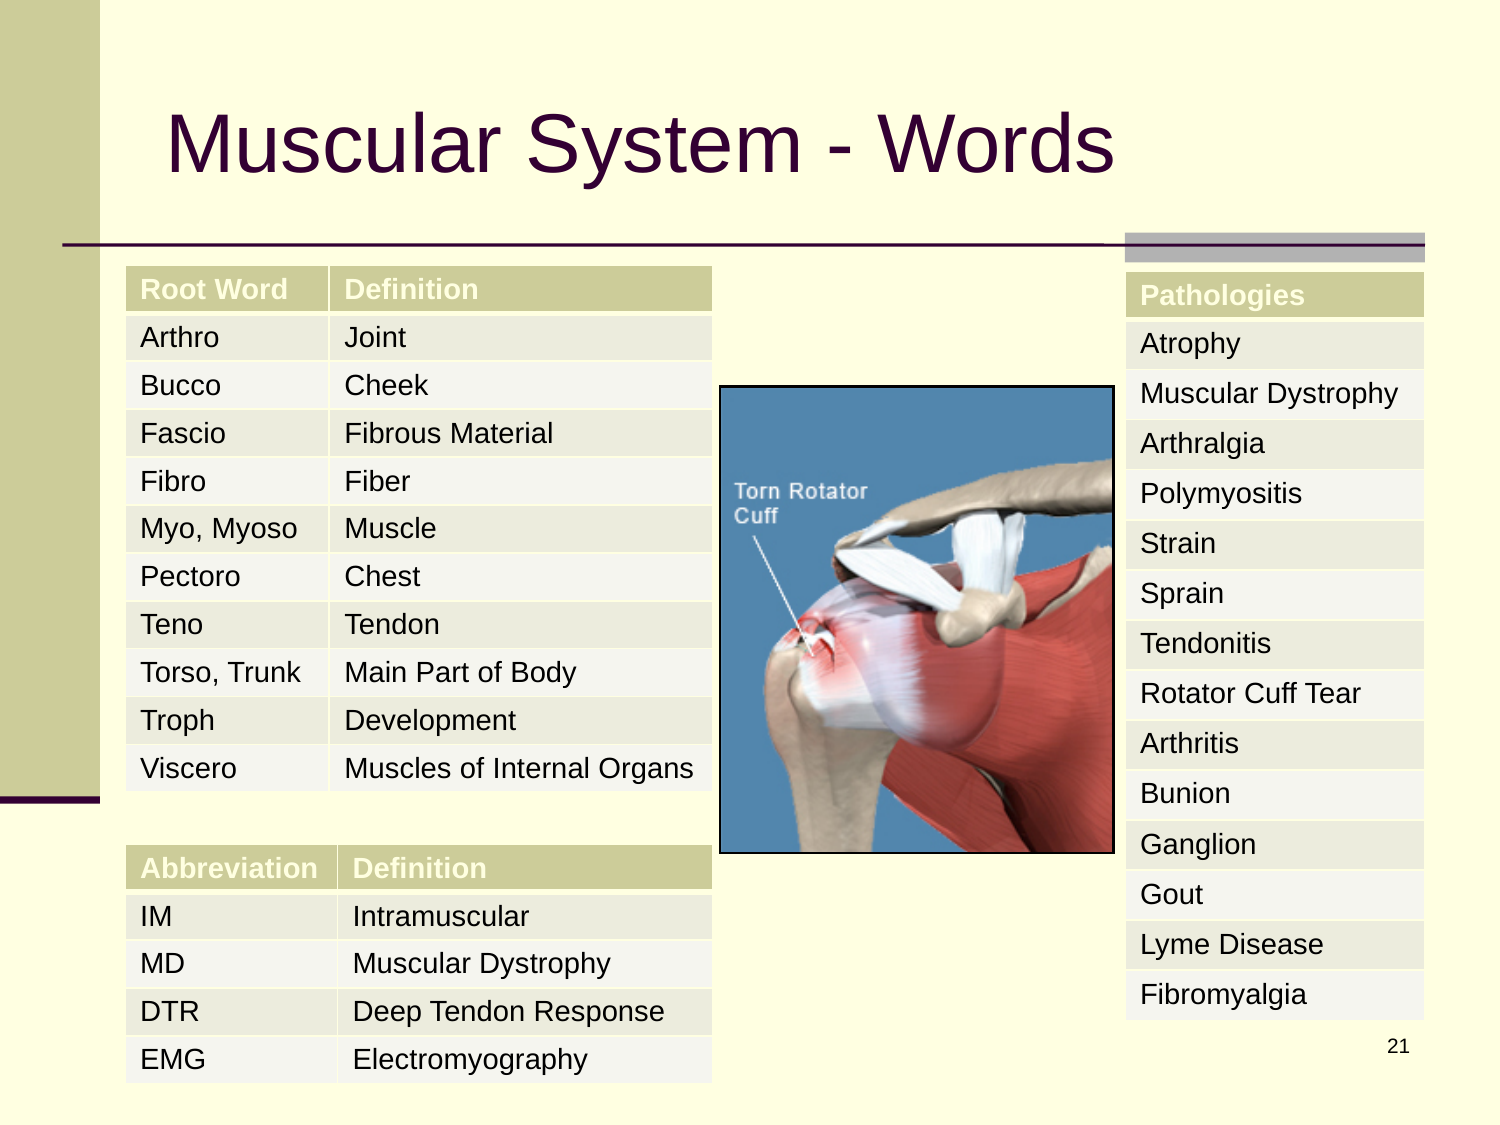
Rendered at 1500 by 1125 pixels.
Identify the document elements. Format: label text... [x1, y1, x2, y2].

table_cell Troph [126, 697, 328, 744]
table_cell Gout [1126, 871, 1424, 919]
table_cell Fibrous Material [330, 410, 712, 456]
table_cell Teno [126, 602, 328, 648]
table_header Pathologies [1126, 272, 1424, 317]
table_header Root Word [126, 266, 328, 311]
table_cell Pectoro [126, 554, 328, 600]
table_cell Torso, Trunk [126, 649, 328, 696]
table_cell Joint [330, 316, 712, 360]
table_cell EMG [126, 1037, 337, 1083]
table_cell DTR [126, 989, 337, 1035]
table_cell Strain [1126, 521, 1424, 569]
table_cell Arthritis [1126, 721, 1424, 769]
table_cell Ganglion [1126, 821, 1424, 869]
table_cell Polymyositis [1126, 470, 1424, 519]
table_cell Muscular Dystrophy [1126, 370, 1424, 419]
table_cell Arthralgia [1126, 420, 1424, 469]
table_cell IM [126, 895, 337, 939]
table_cell Fiber [330, 458, 712, 504]
table_cell Development [330, 697, 712, 744]
table_header Abbreviation [126, 845, 337, 889]
table_cell Muscles of Internal Organs [330, 745, 712, 791]
picture [721, 387, 1113, 853]
table_cell Bucco [126, 362, 328, 408]
table_cell Chest [330, 554, 712, 600]
table_cell Tendon [330, 602, 712, 648]
table_cell Muscular Dystrophy [338, 941, 712, 987]
table_cell Viscero [126, 745, 328, 791]
table_cell Sprain [1126, 571, 1424, 619]
table_cell Arthro [126, 316, 328, 360]
table_cell MD [126, 941, 337, 987]
table_cell Fibro [126, 458, 328, 504]
title Muscular System - Words [150, 45, 1425, 234]
table_cell Atrophy [1126, 322, 1424, 369]
table_header Definition [338, 845, 712, 889]
table_cell Electromyography [338, 1037, 712, 1083]
table_cell Muscle [330, 506, 712, 552]
table_cell Myo, Myoso [126, 506, 328, 552]
table_cell Deep Tendon Response [338, 989, 712, 1035]
table_cell Fibromyalgia [1126, 971, 1424, 1020]
table_cell Rotator Cuff Tear [1126, 671, 1424, 719]
slide_number 21 [1112, 1024, 1426, 1101]
table_cell Tendonitis [1126, 621, 1424, 669]
table_cell Cheek [330, 362, 712, 408]
table_cell Main Part of Body [330, 649, 712, 696]
table_header Definition [330, 266, 712, 311]
table_cell Lyme Disease [1126, 921, 1424, 969]
table_cell Fascio [126, 410, 328, 456]
table_cell Bunion [1126, 771, 1424, 819]
table_cell Intramuscular [338, 895, 712, 939]
